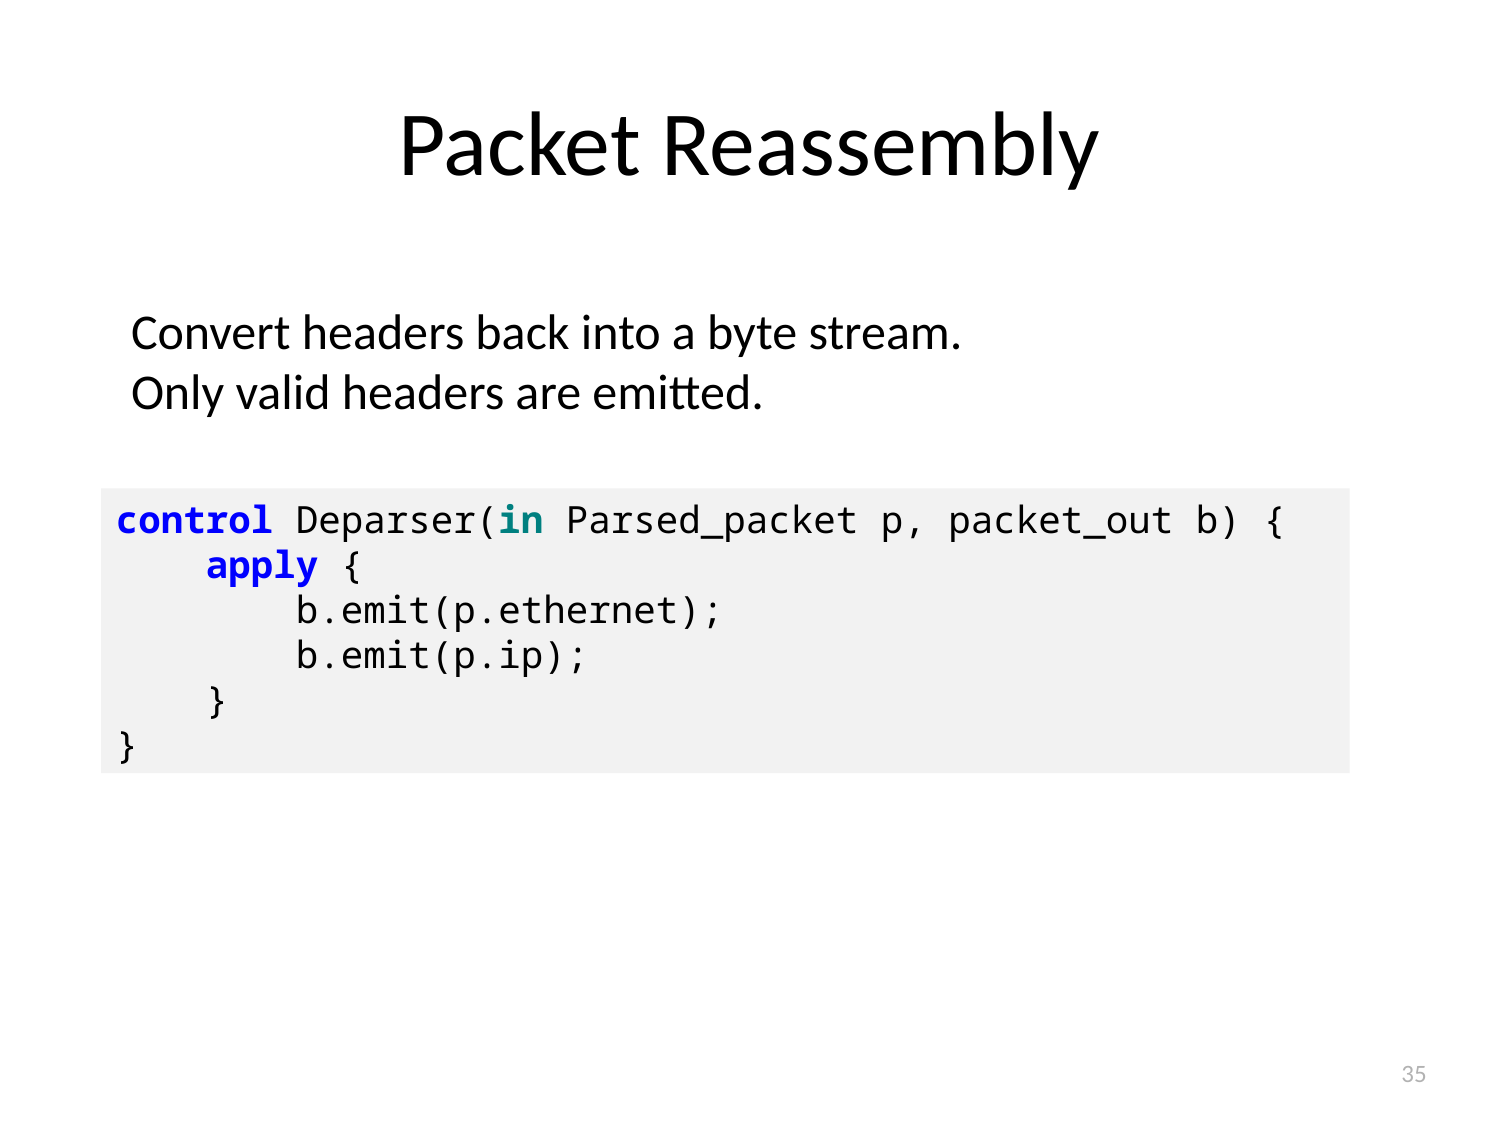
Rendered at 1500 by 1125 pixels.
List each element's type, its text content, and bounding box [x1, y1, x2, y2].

text_box control Deparser(in Parsed_packet p, packet_out b) { apply { b.emit(p.ethernet); b.emit(p.ip); } } [101, 488, 1350, 774]
text_box Convert headers back into a byte stream. Only valid headers are emitted. [116, 292, 979, 428]
slide_number 35 [1285, 1042, 1442, 1103]
title Packet Reassembly [75, 45, 1425, 233]
